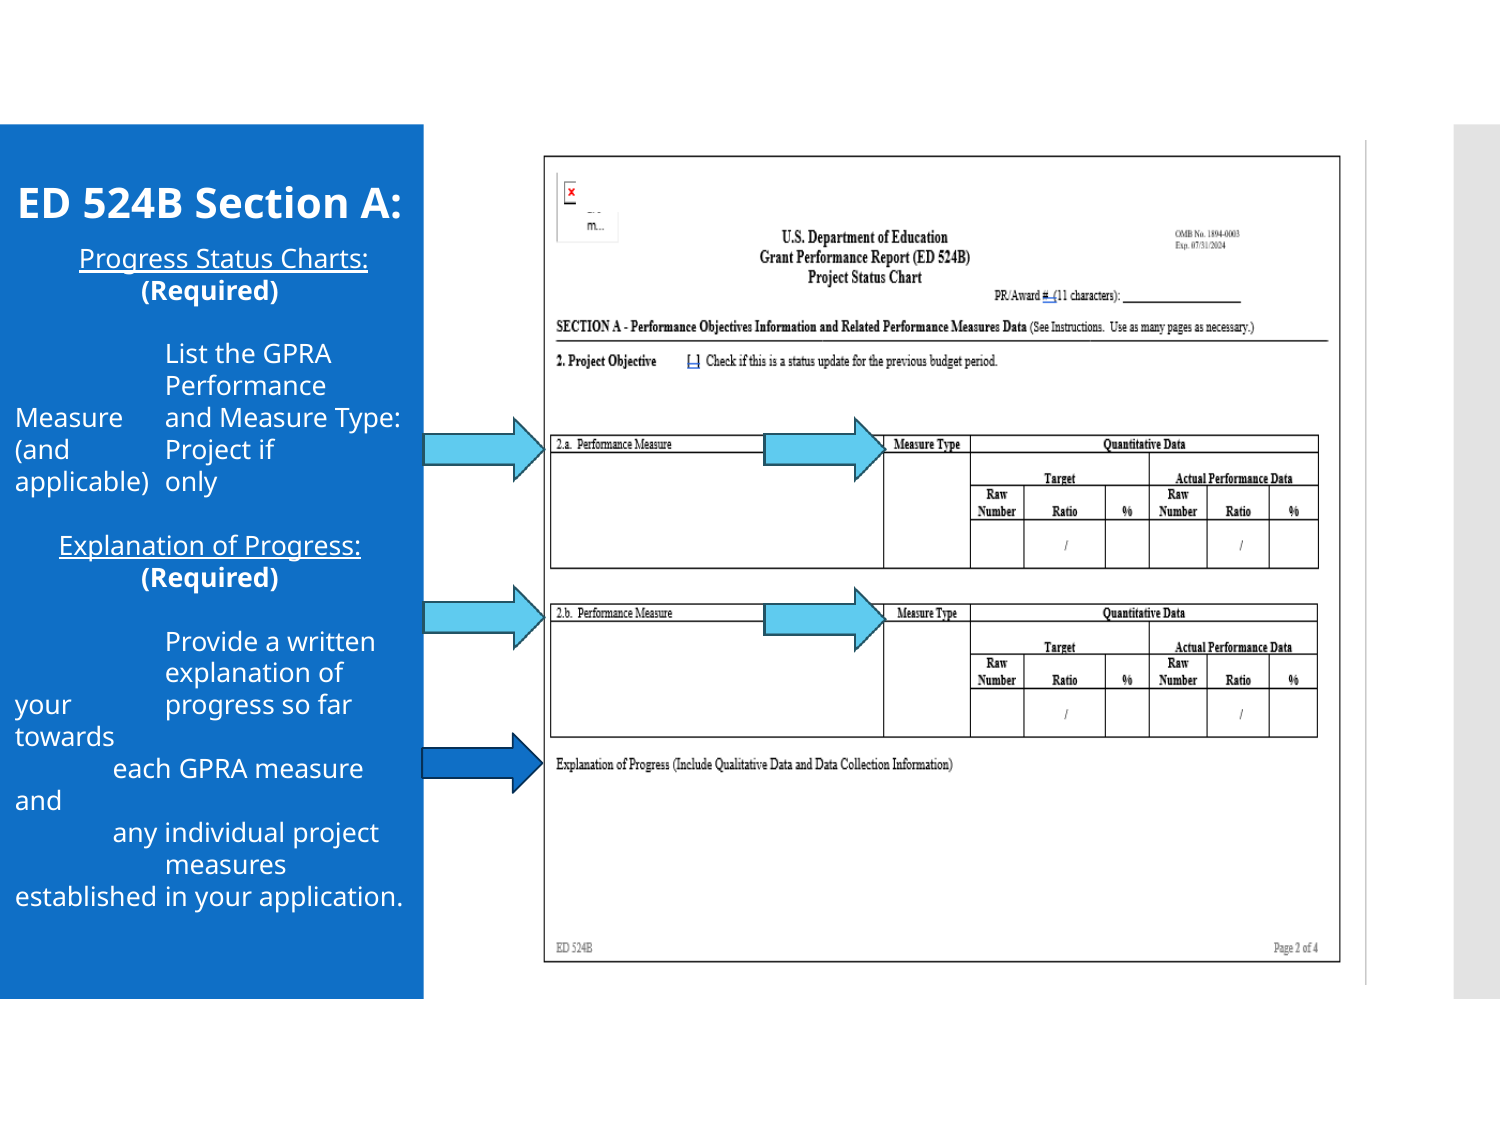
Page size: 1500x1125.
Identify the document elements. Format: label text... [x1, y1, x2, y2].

text_box [421, 732, 527, 794]
picture [421, 140, 1368, 985]
text_box ED 524B Section A: Progress Status Charts: (Required) List the GPRA Performance Measure and Measure Type: (and Project if applicable) only Explanation of Progress: (Required) Provide a written explanation of your progress so far towards each GPRA measure and any individual project measures established in your application. [0, 168, 420, 919]
